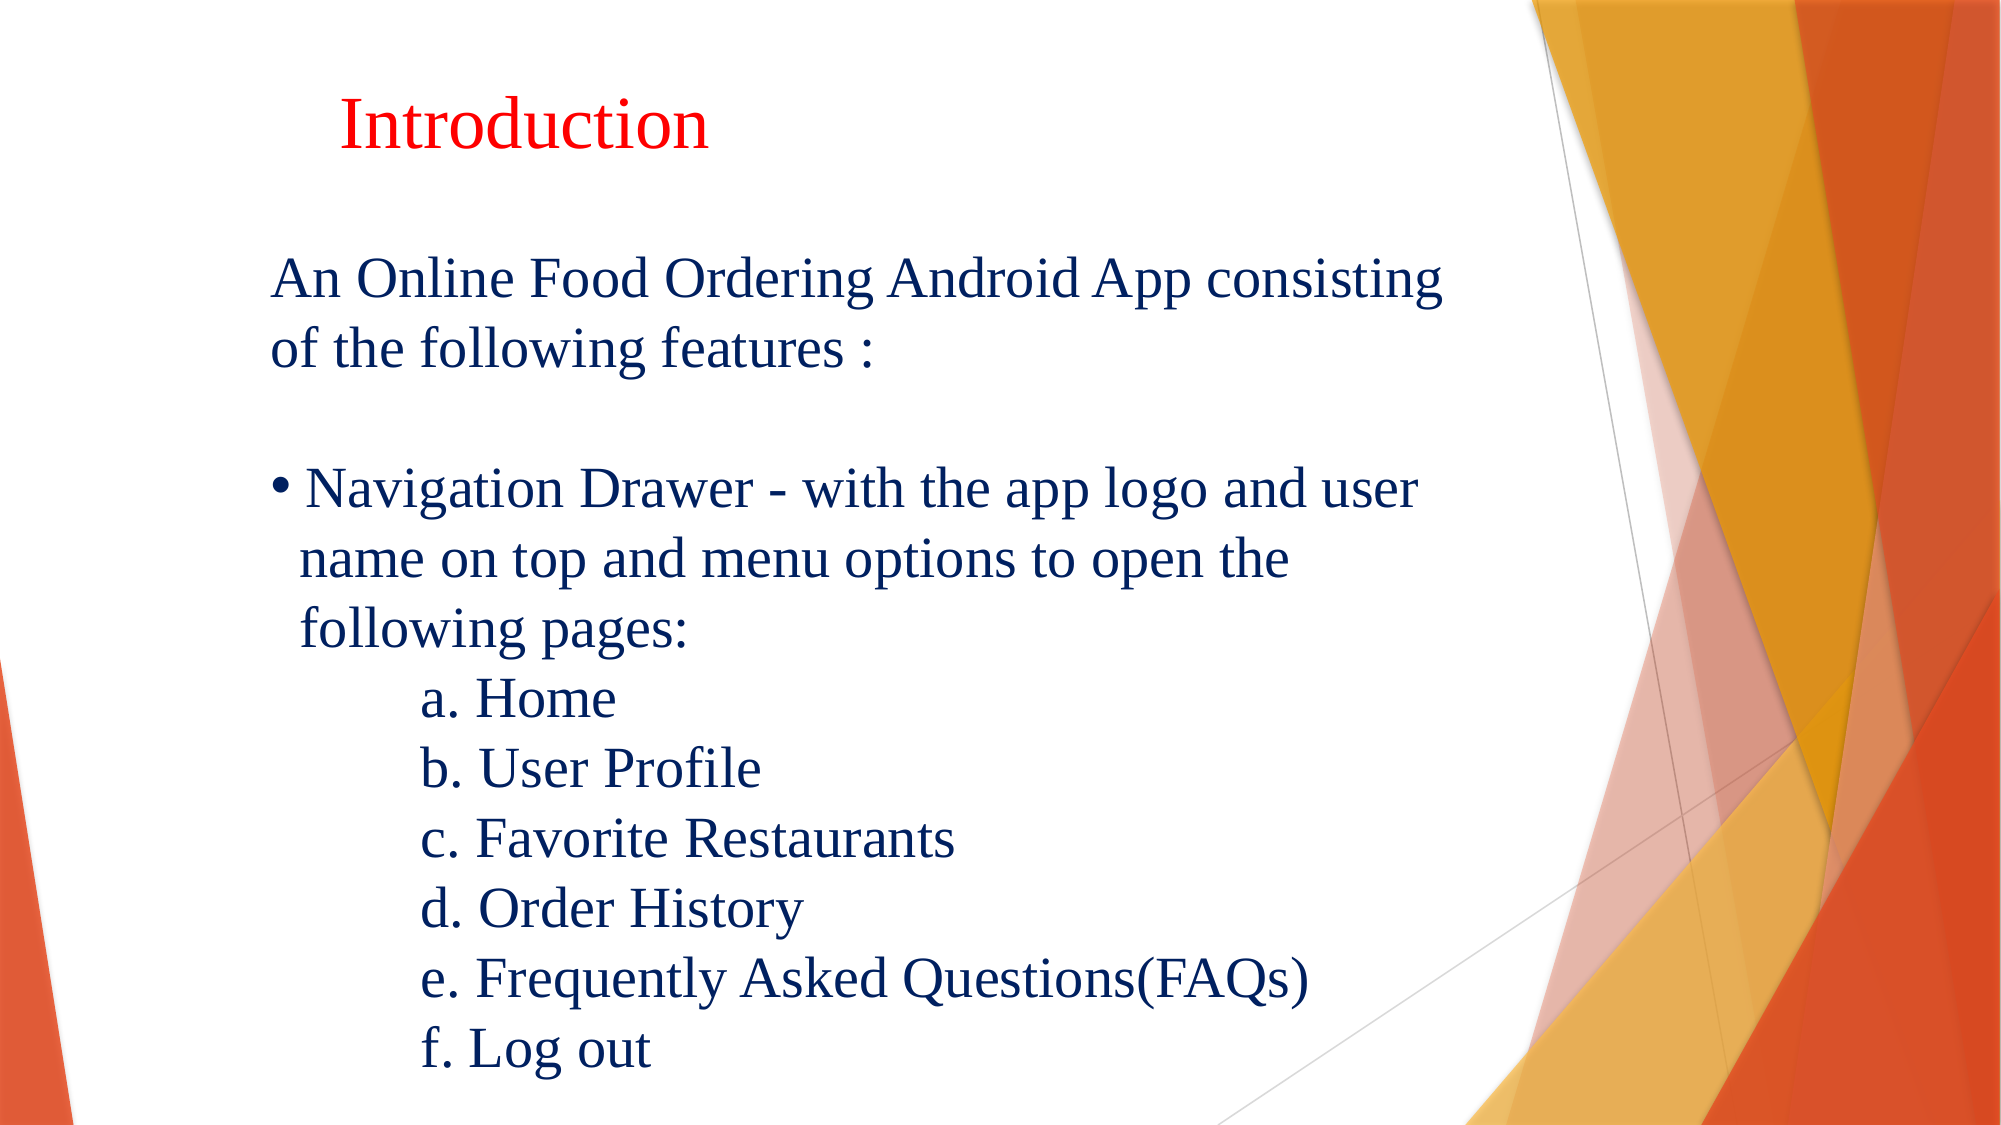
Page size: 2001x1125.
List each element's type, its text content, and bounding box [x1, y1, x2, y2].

text_box An Online Food Ordering Android App consisting of the following features : Navigation Drawer - with the app logo and user name on top and menu options to open the following pages: a. Home b. User Profile c. Favorite Restaurants d. Order History e. Frequently Asked Questions(FAQs) f. Log out [255, 231, 1522, 1087]
title Introduction [324, 66, 1675, 254]
